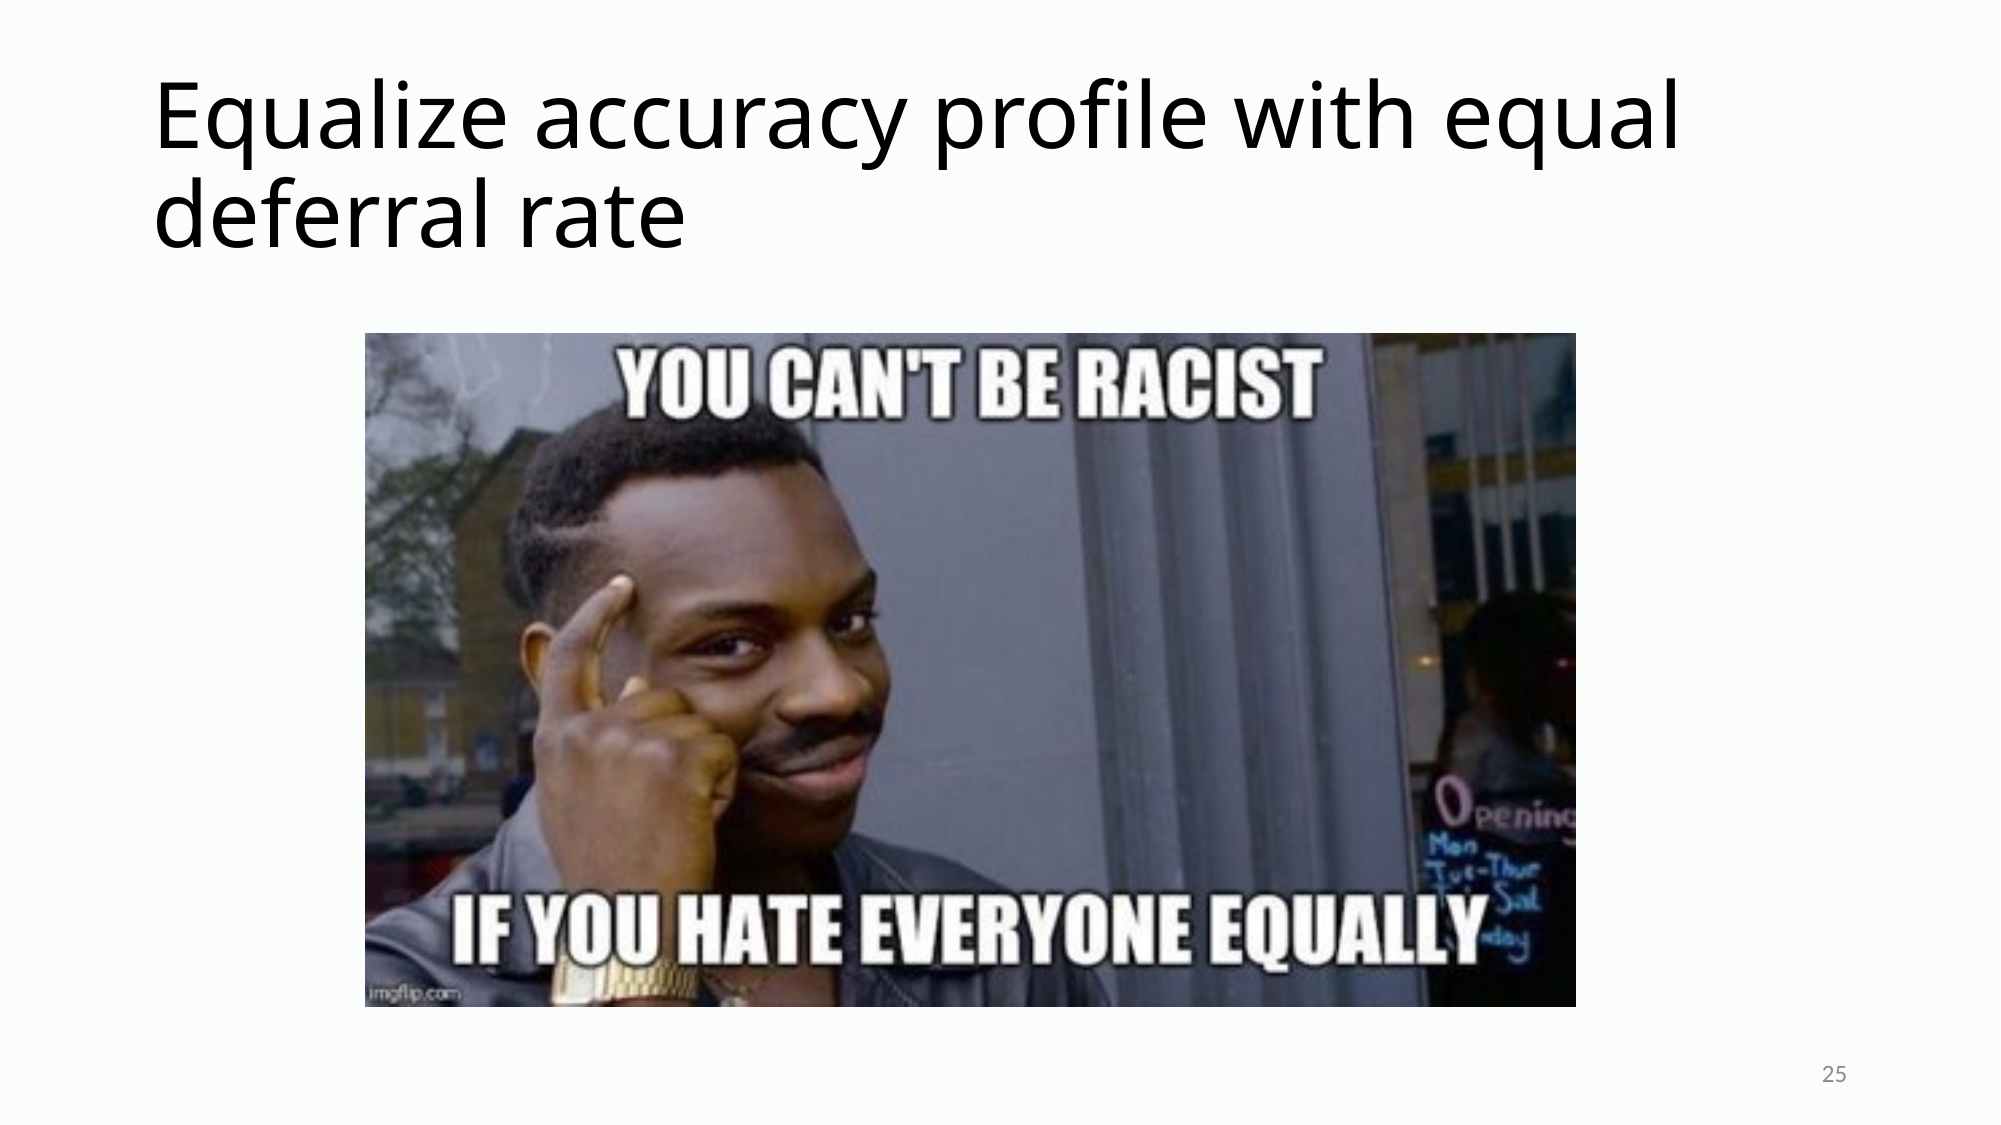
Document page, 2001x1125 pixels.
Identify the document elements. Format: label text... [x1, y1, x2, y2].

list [364, 333, 1576, 1007]
slide_number 25 [1412, 1042, 1863, 1103]
title Equalize accuracy profile with equal deferral rate [137, 59, 1863, 278]
